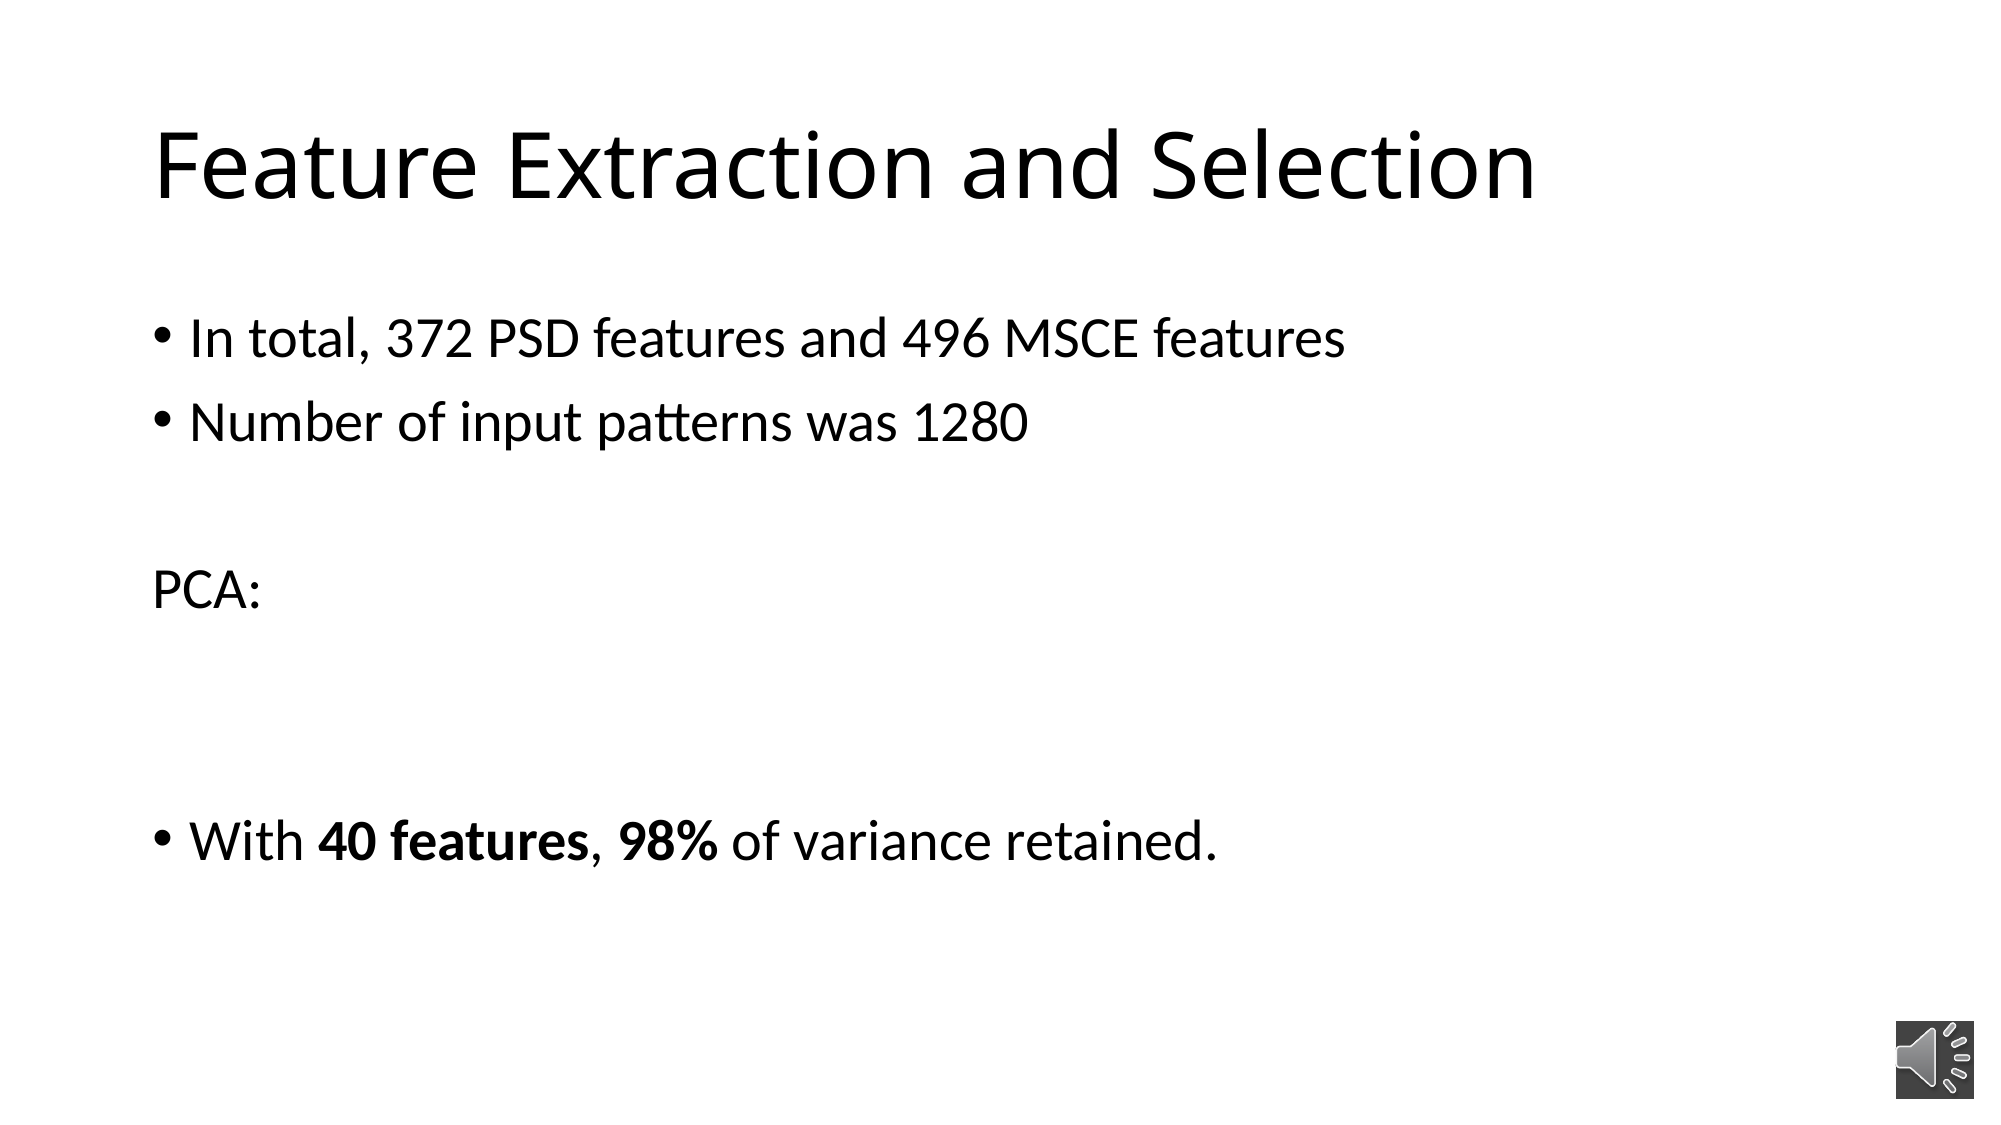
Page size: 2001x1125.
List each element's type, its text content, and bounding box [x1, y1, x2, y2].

title Feature Extraction and Selection [137, 59, 1863, 278]
picture [1894, 1019, 1975, 1100]
